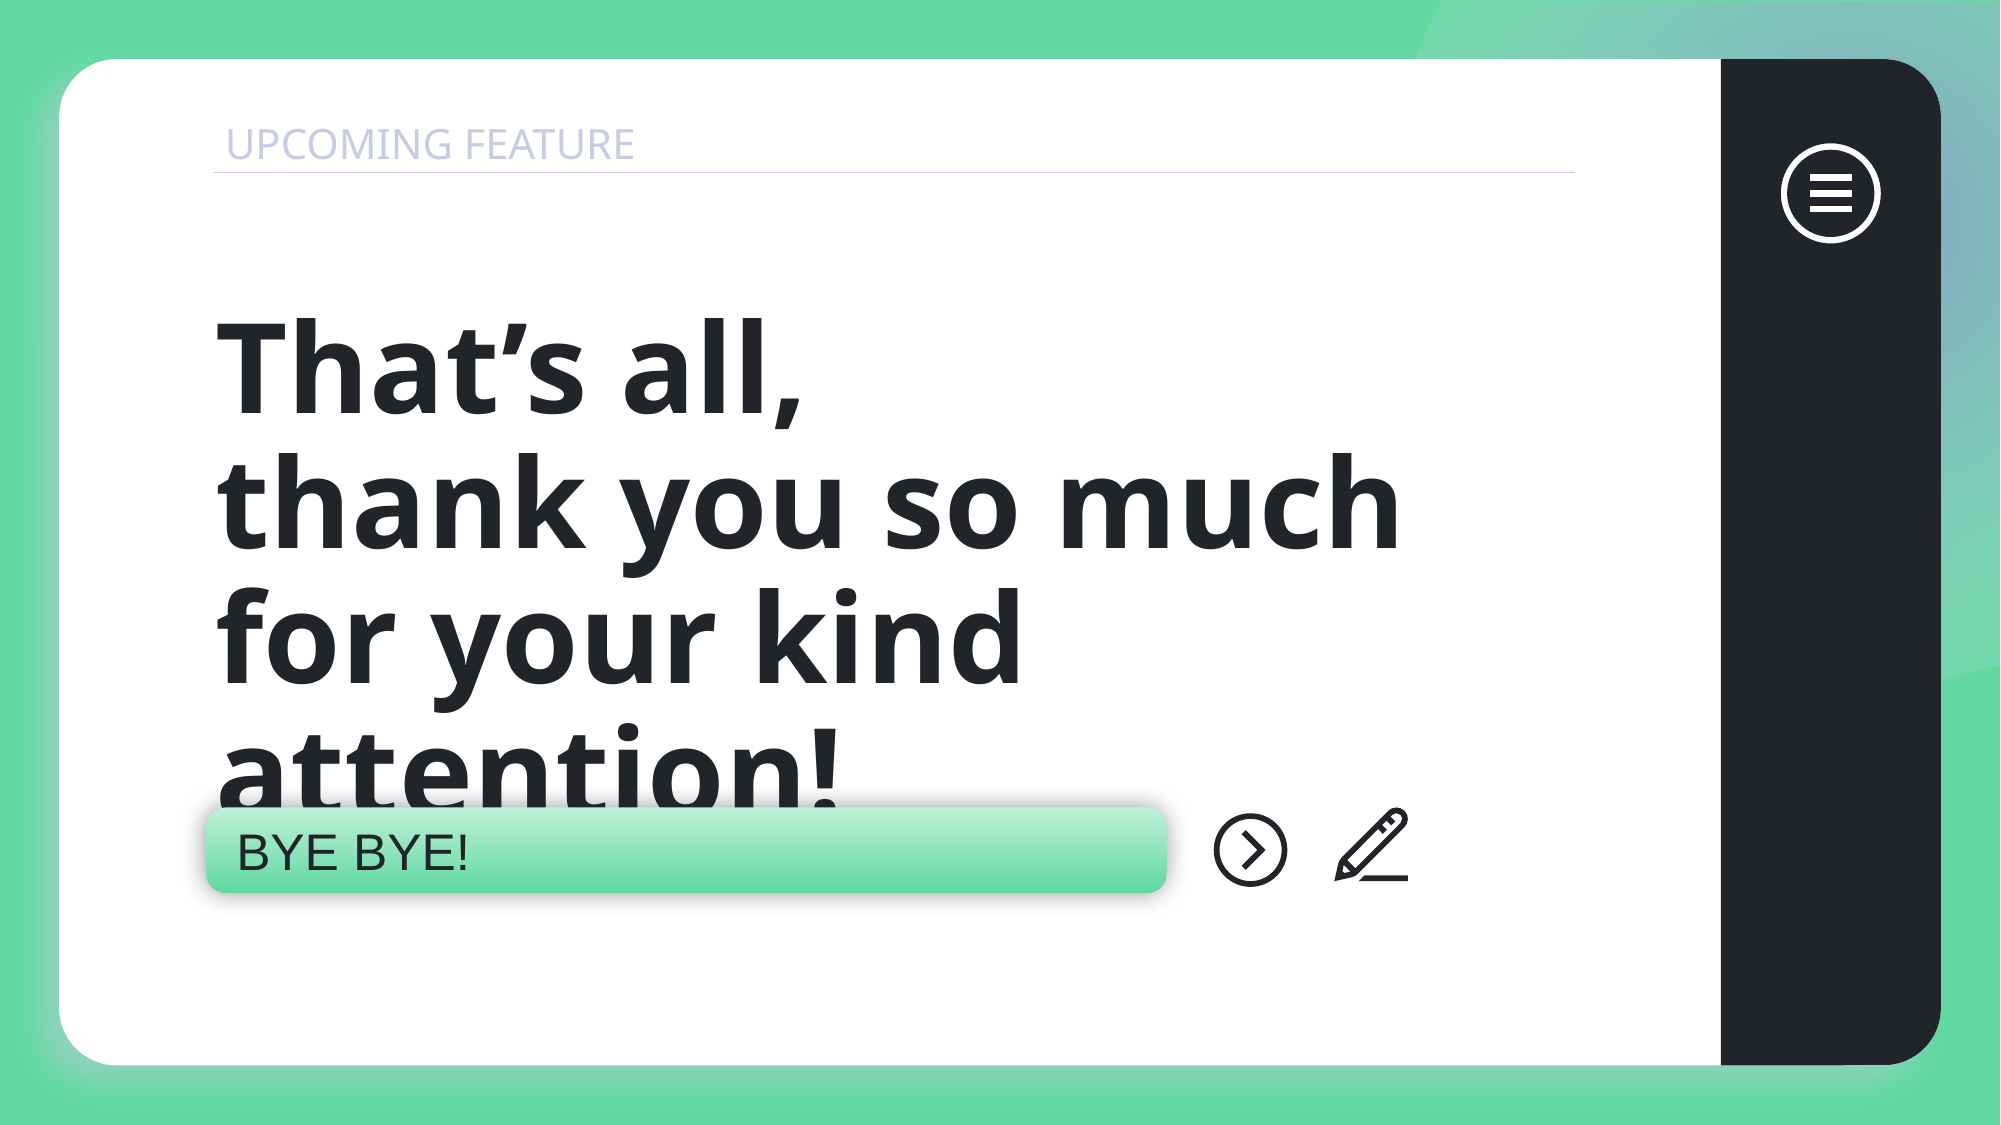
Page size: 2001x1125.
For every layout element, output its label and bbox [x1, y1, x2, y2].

text_box [224, 117, 1228, 169]
title [195, 305, 1501, 761]
text_box [1334, 807, 1408, 882]
text_box [1358, 875, 1408, 882]
text_box [1213, 813, 1288, 887]
text_box [1780, 142, 1882, 245]
subtitle [206, 818, 1149, 882]
text_box [208, 807, 1167, 893]
